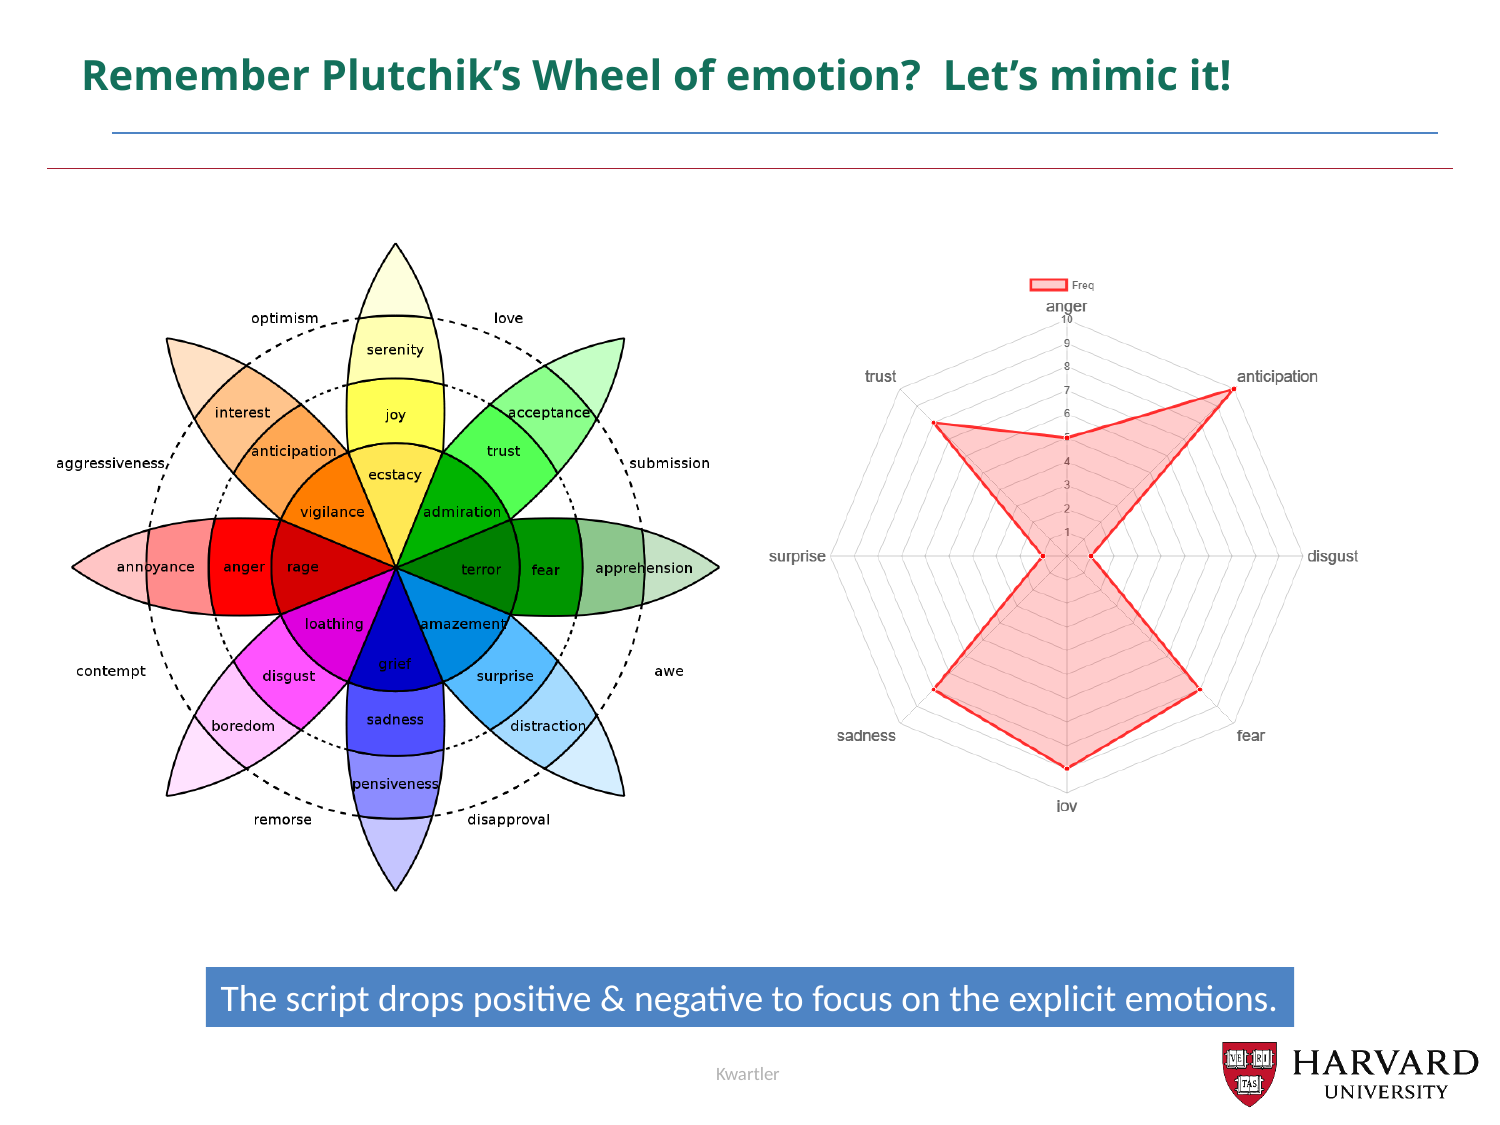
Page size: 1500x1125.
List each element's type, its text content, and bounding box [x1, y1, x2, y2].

text_box Remember Plutchik’s Wheel of emotion? Let’s mimic it! [66, 41, 1486, 115]
text_box The script drops positive & negative to focus on the explicit emotions. [205, 967, 1295, 1027]
picture [38, 205, 1380, 929]
footer Kwartler [496, 1042, 1004, 1103]
picture [1200, 1024, 1500, 1125]
